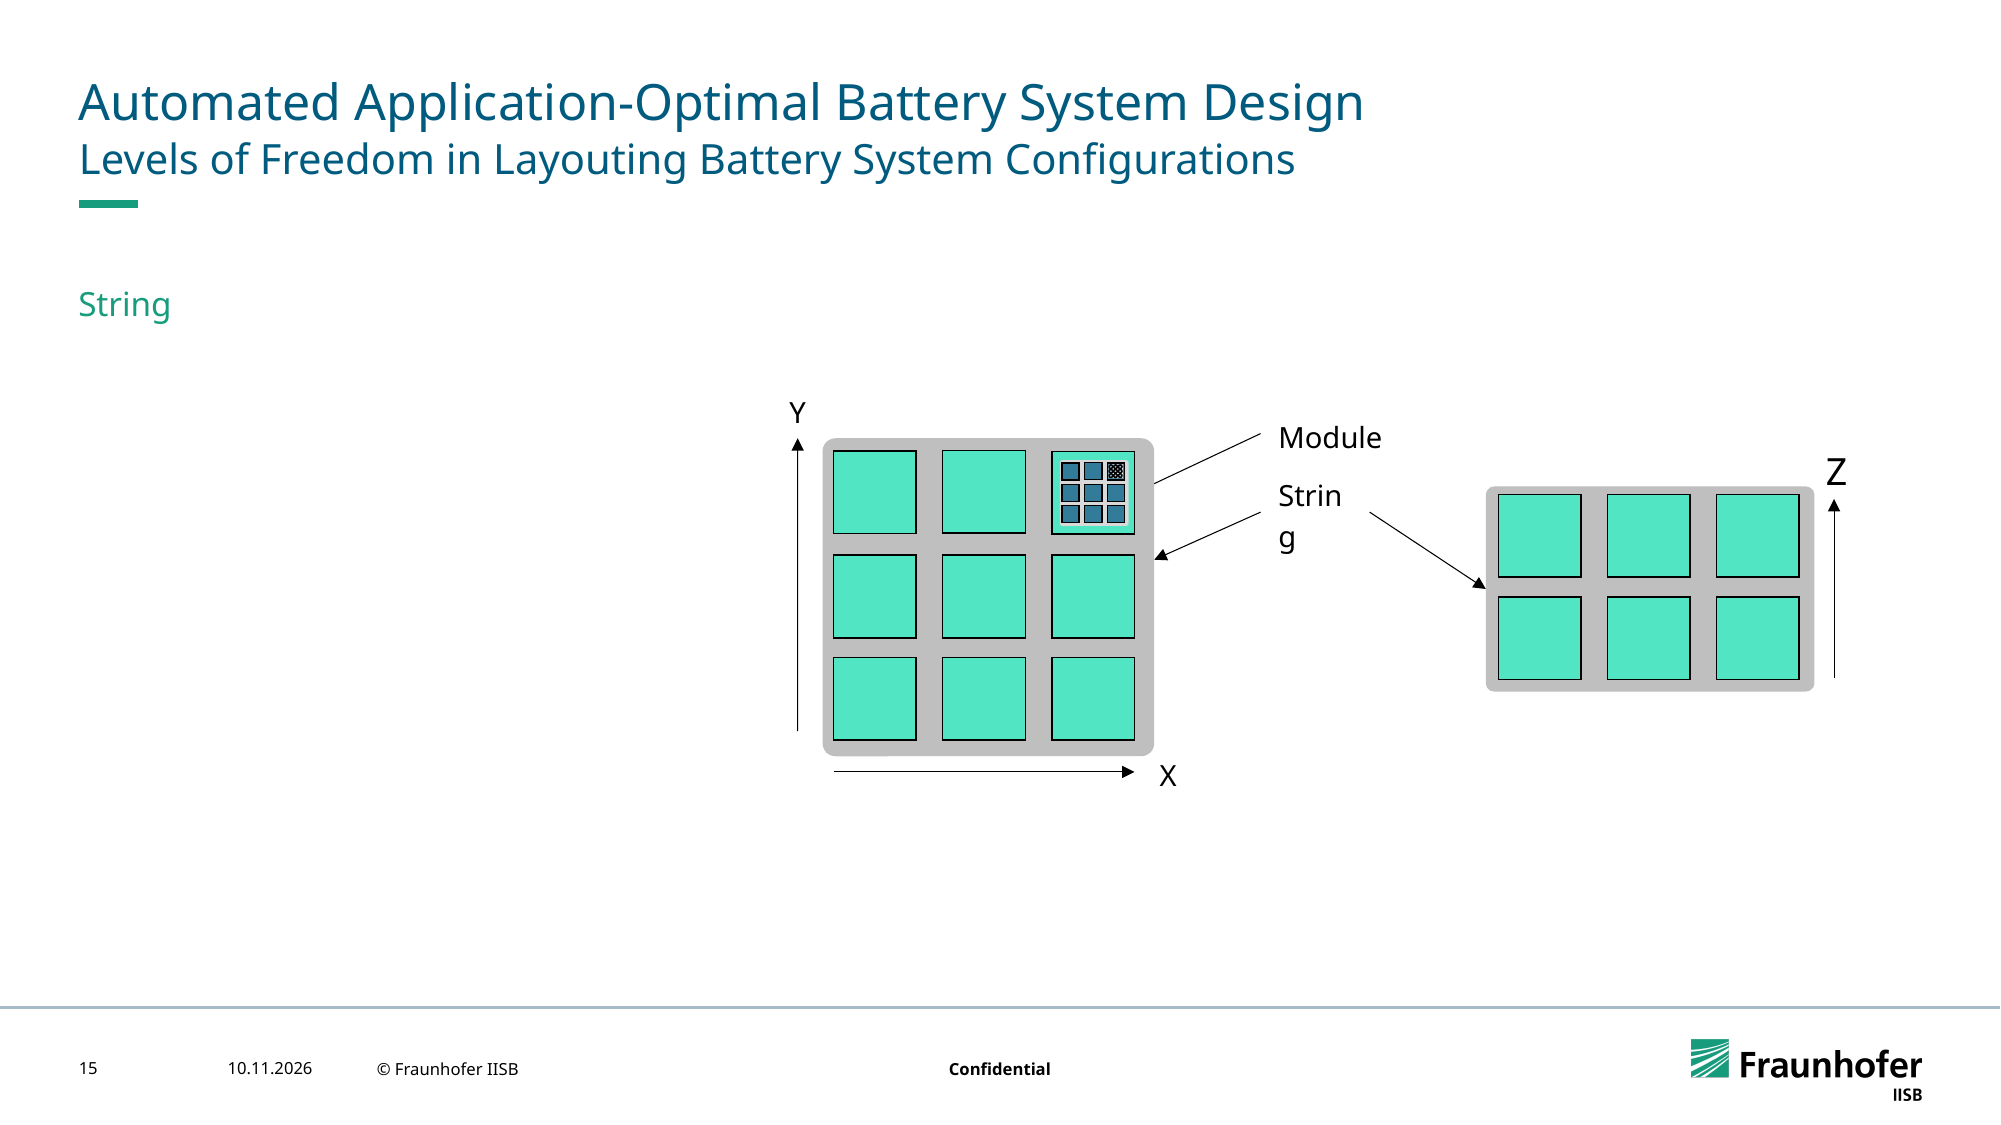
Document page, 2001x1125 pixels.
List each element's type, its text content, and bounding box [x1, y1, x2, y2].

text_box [758, 379, 1208, 802]
text_box [1606, 494, 1691, 578]
text_box [1497, 494, 1582, 578]
text_box [1716, 596, 1800, 680]
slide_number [227, 1059, 346, 1080]
text_box [1606, 596, 1691, 680]
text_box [1134, 433, 1261, 493]
footer © Fraunhofer IISB [376, 1059, 862, 1080]
slide_number 15 [78, 1059, 197, 1080]
text_box [1484, 485, 1816, 693]
title Automated Application-Optimal Battery System Design [78, 64, 1922, 127]
text_box [1497, 596, 1582, 680]
list Levels of Freedom in Layouting Battery System Configurations [78, 127, 1922, 276]
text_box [822, 438, 1155, 757]
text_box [1208, 512, 1261, 560]
text_box Z [1825, 452, 1892, 494]
picture [1691, 1039, 1922, 1101]
list String [78, 279, 1922, 322]
text_box Module [1259, 403, 1437, 464]
text_box String [1259, 482, 1371, 542]
text_box [1716, 494, 1800, 578]
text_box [1369, 512, 1486, 589]
